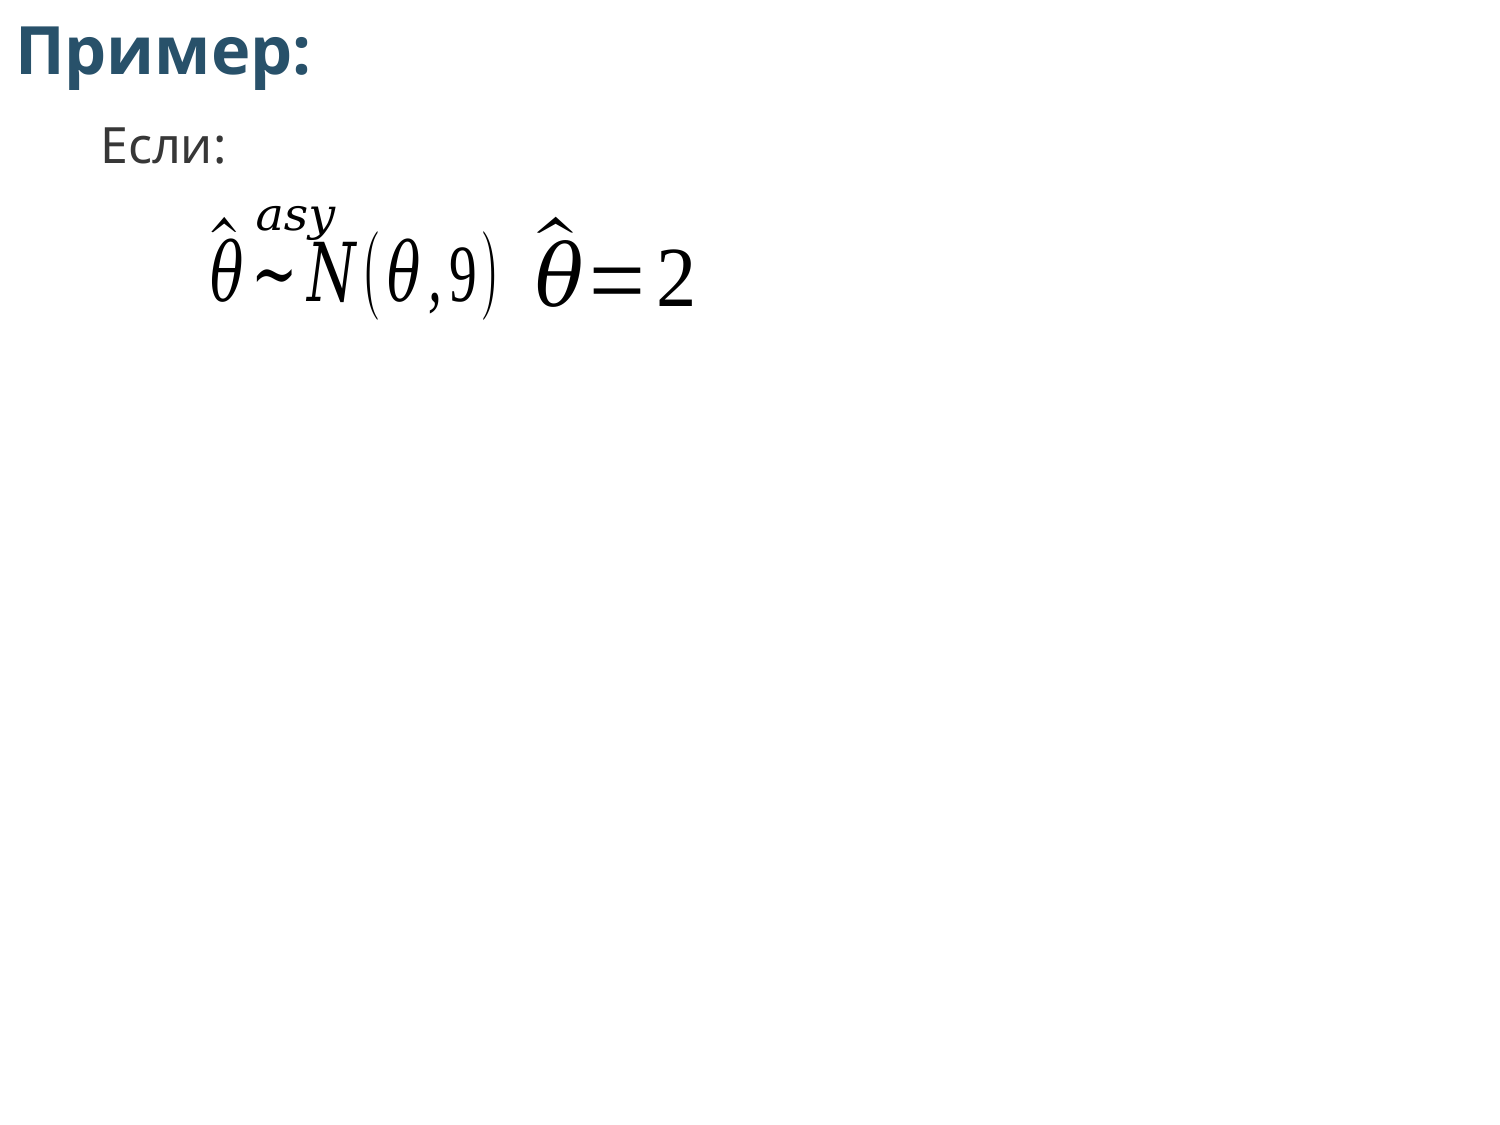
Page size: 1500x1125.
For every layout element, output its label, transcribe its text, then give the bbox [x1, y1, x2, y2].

text_box Если: [100, 113, 251, 189]
title Пример: [0, 0, 1500, 102]
